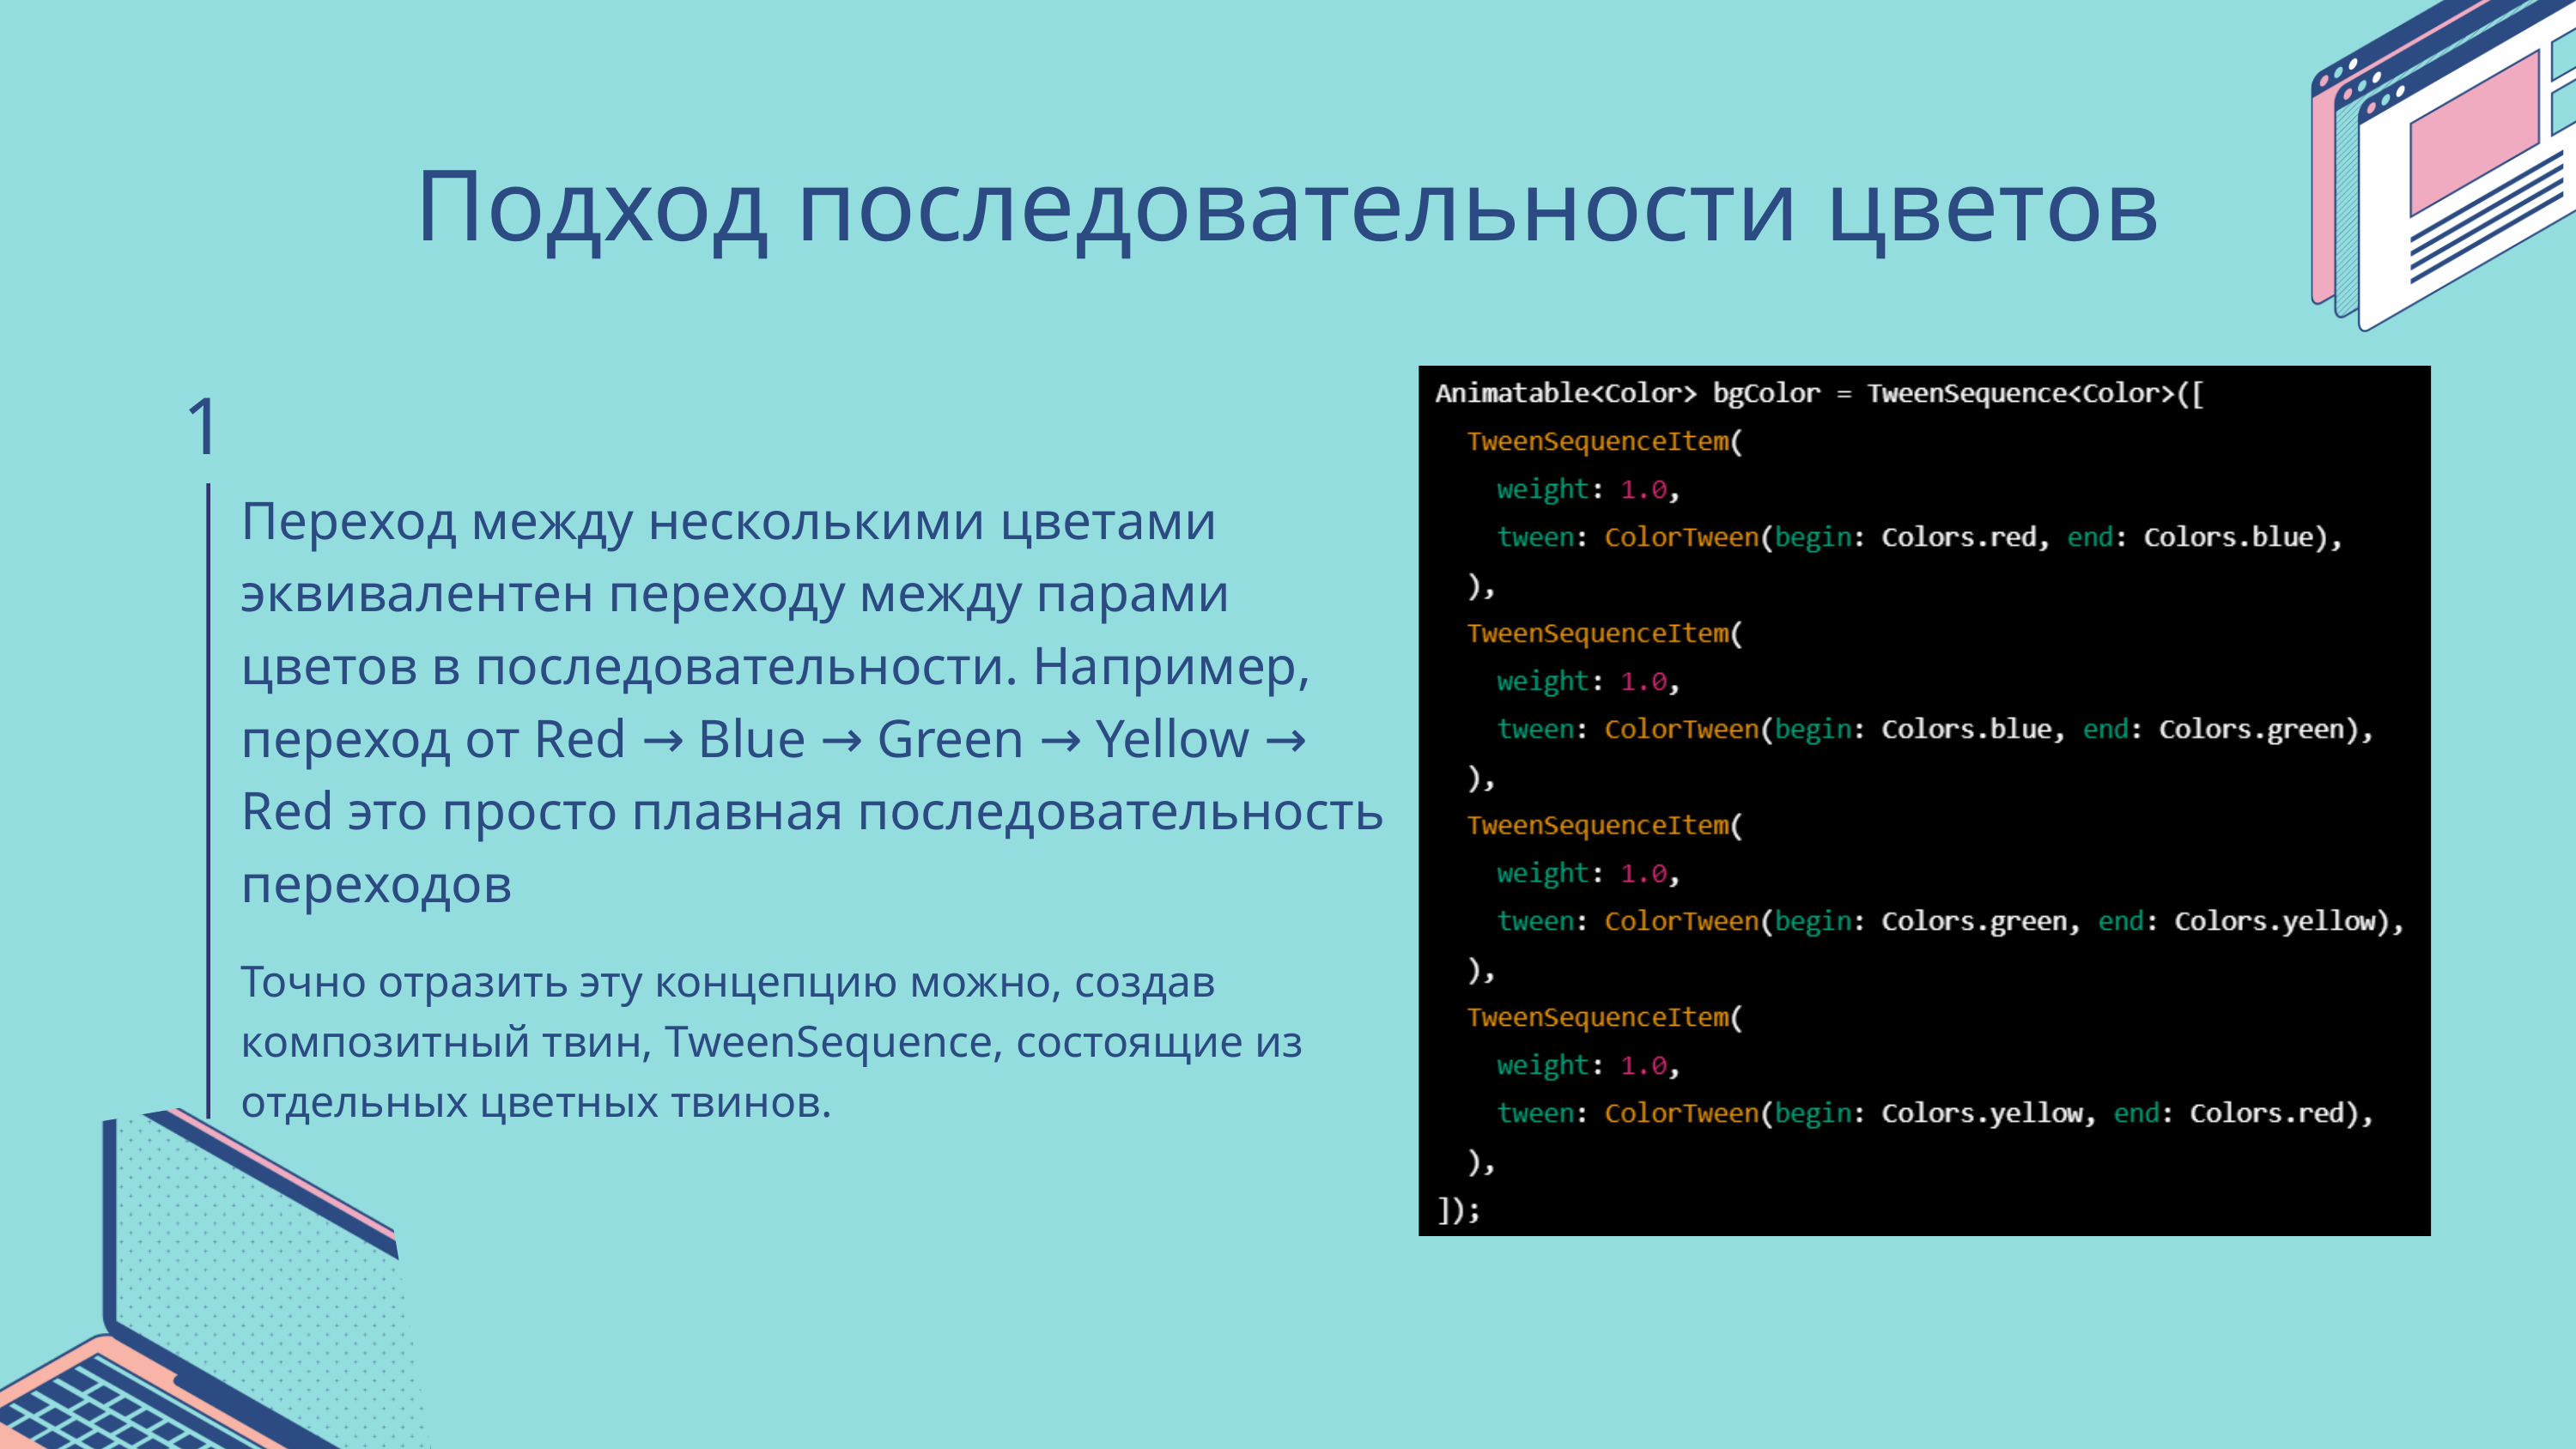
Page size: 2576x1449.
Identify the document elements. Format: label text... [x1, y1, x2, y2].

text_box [240, 482, 1388, 1119]
text_box [1419, 366, 2432, 1236]
text_box [0, 1098, 432, 1449]
text_box [2311, 0, 2576, 333]
text_box Подход последовательности цветов [399, 156, 2177, 364]
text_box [143, 358, 270, 484]
